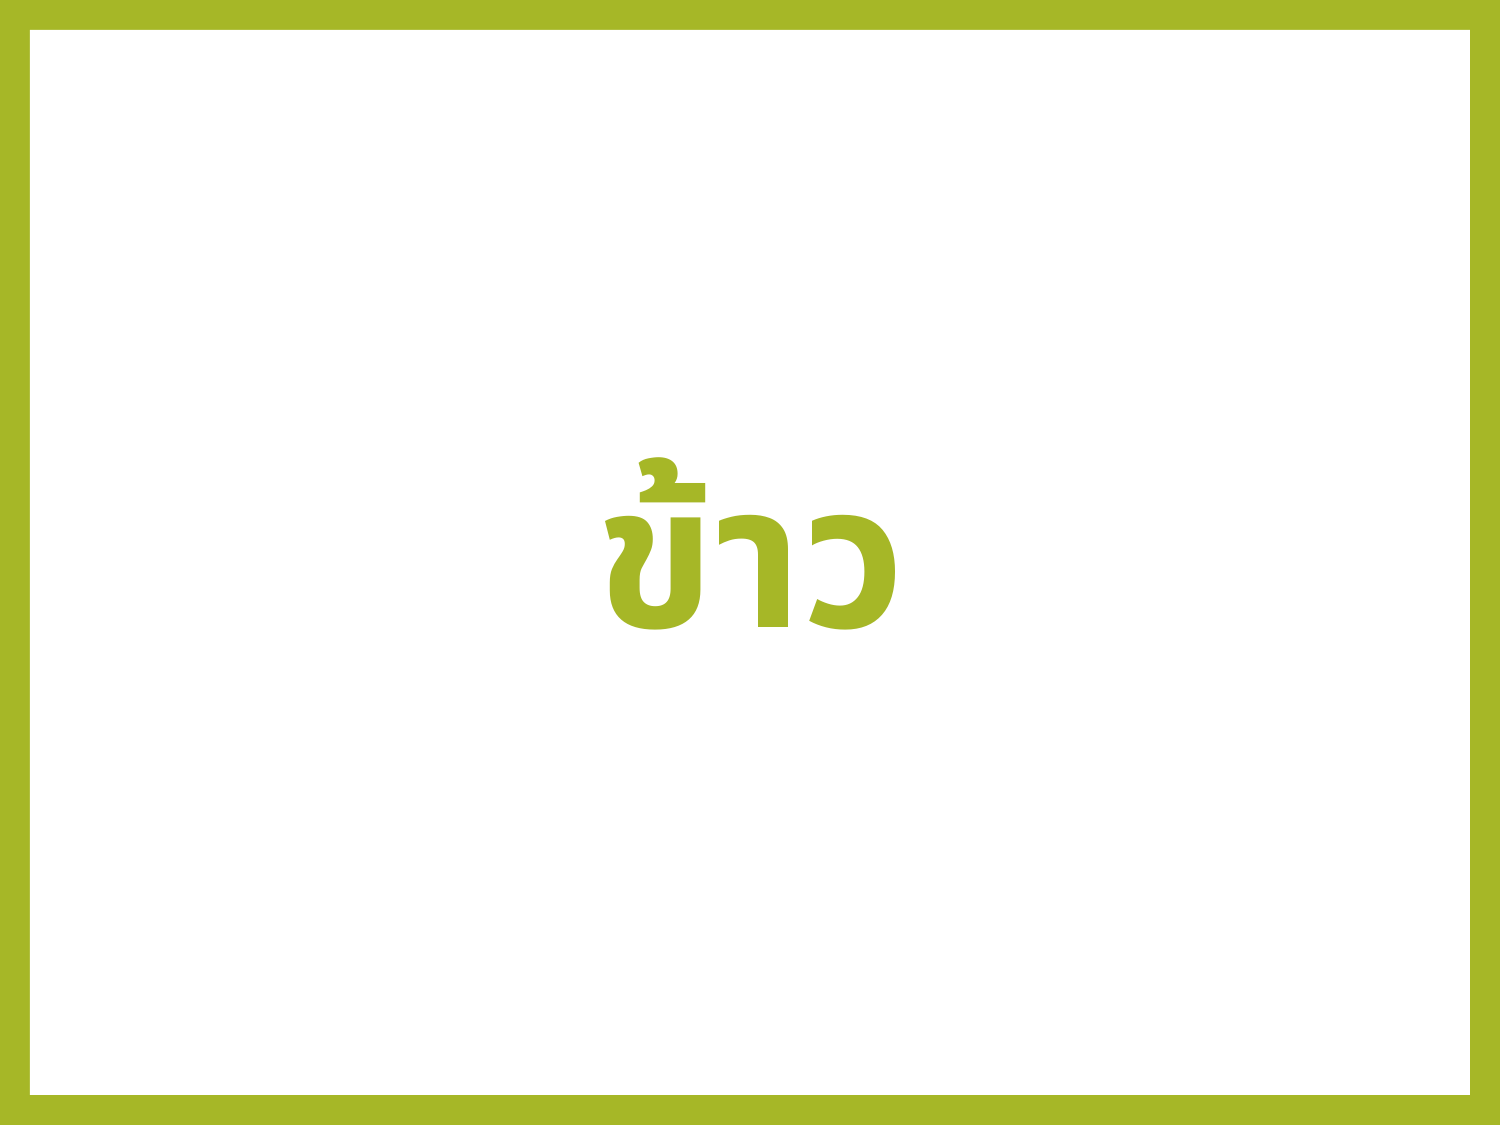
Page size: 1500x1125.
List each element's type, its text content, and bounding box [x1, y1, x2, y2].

list ข้าว [140, 402, 1356, 723]
